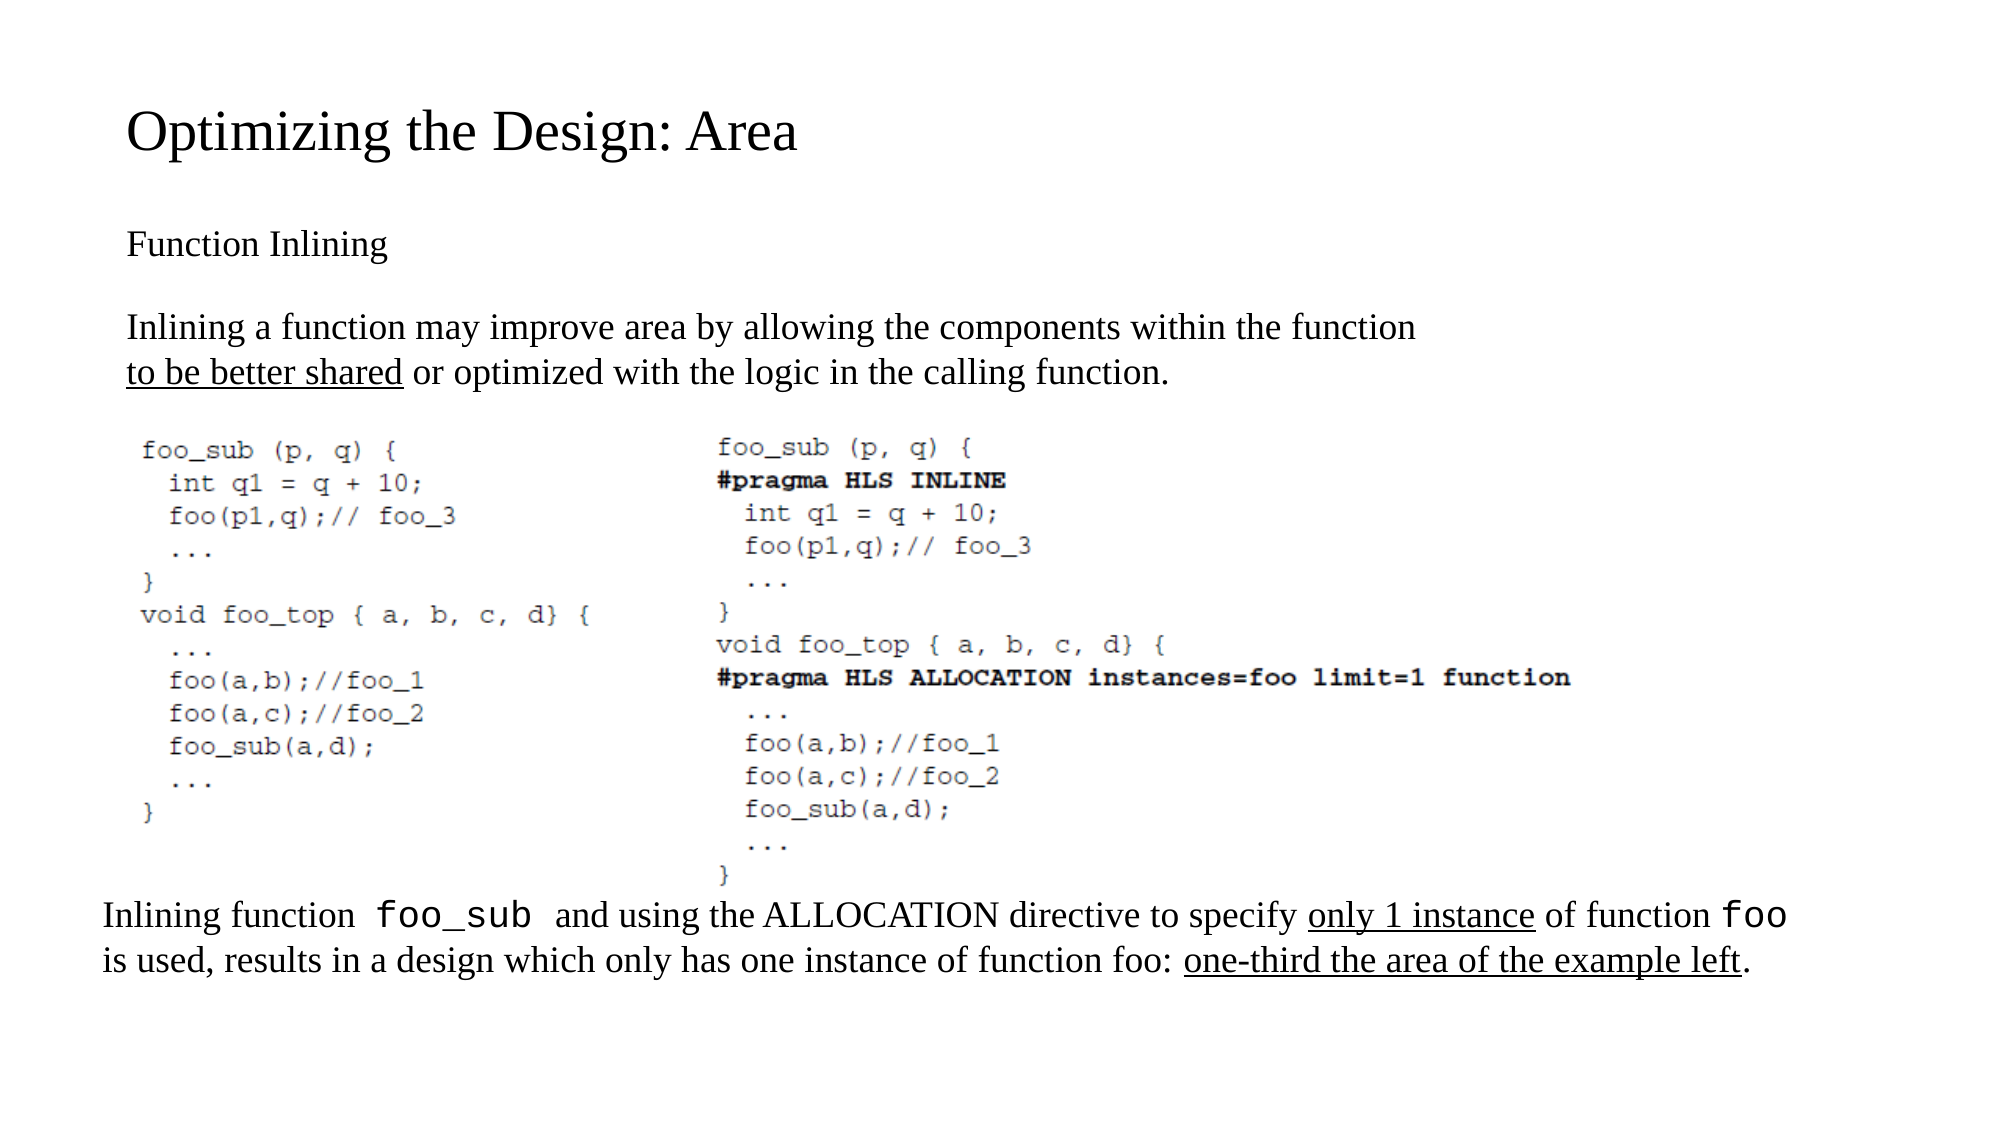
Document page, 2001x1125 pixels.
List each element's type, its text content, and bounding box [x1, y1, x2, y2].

text_box Inlining function foo_sub and using the ALLOCATION directive to specify only 1 instance of function foo is used, results in a design which only has one instance of function foo: one-third the area of the example left. [87, 882, 1816, 988]
text_box Optimizing the Design: Area [111, 84, 1400, 170]
text_box Function Inlining [111, 211, 866, 272]
picture [111, 424, 609, 836]
picture [693, 424, 1585, 894]
text_box Inlining a function may improve area by allowing the components within the function to be better shared or optimized with the logic in the calling function. [111, 295, 1433, 400]
